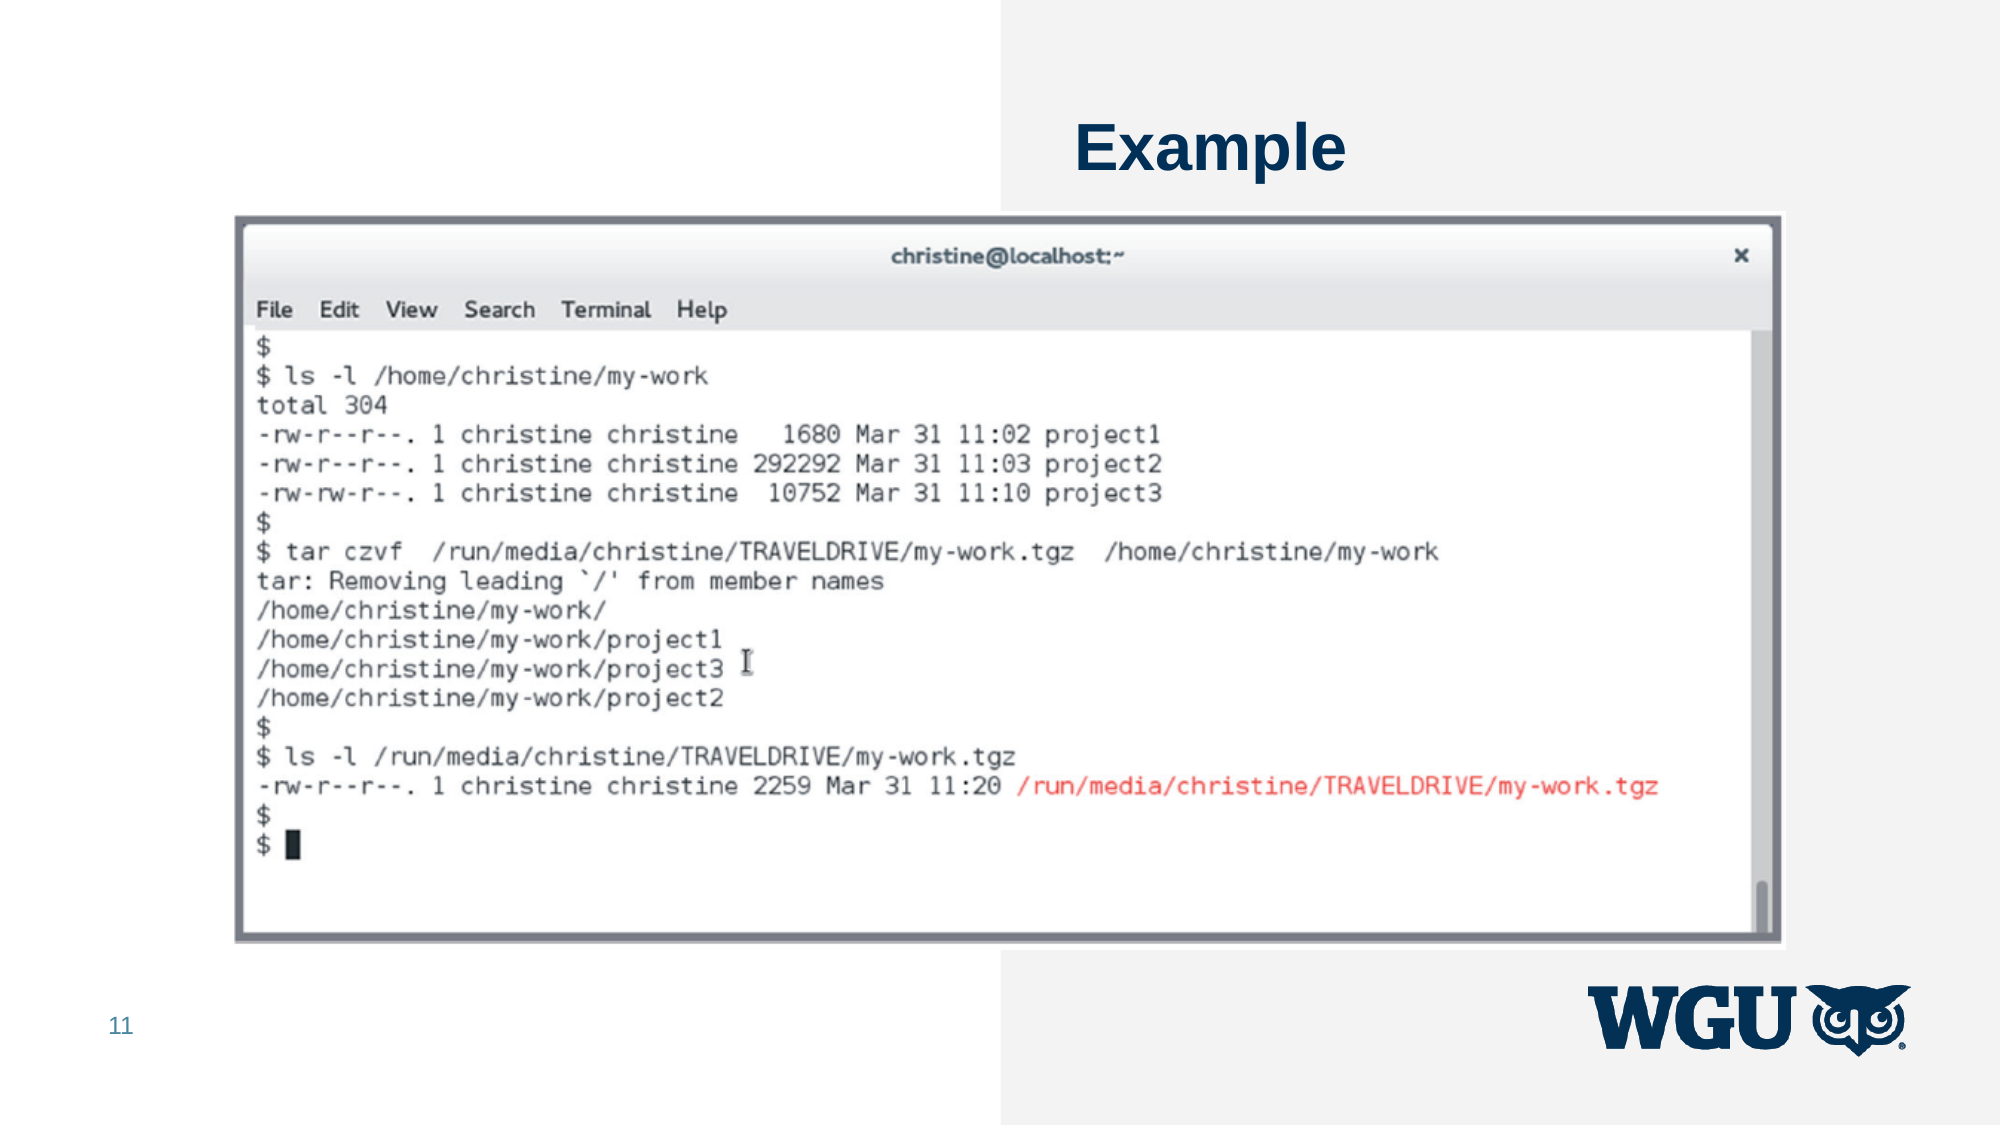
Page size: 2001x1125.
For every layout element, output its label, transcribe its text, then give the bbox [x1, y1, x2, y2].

picture [1586, 984, 1912, 1057]
picture [230, 211, 1786, 950]
title Example [1059, 105, 1912, 206]
slide_number 11 [93, 994, 192, 1055]
